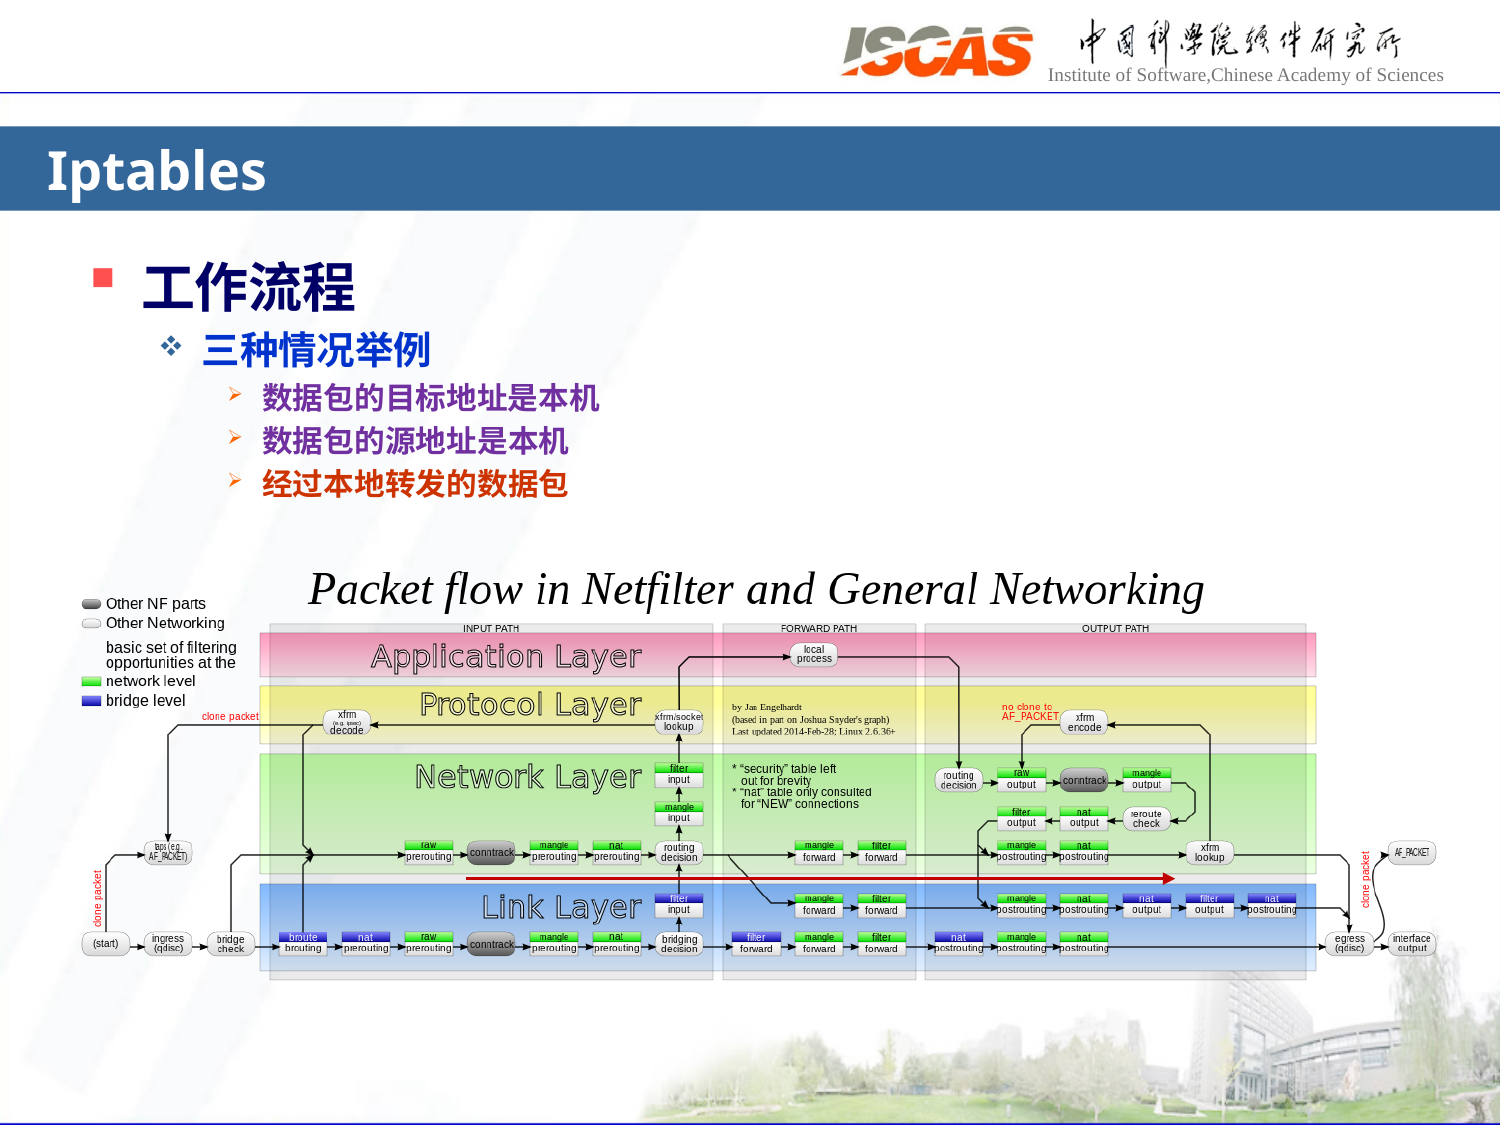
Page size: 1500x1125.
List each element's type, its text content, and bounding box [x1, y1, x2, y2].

picture [0, 211, 1500, 1125]
picture [837, 18, 1045, 87]
picture [1077, 15, 1402, 71]
list 工作流程 三种情况举例 数据包的目标地址是本机 数据包的源地址是本机 经过本地转发的数据包 [73, 246, 1470, 1065]
title Iptables [0, 126, 1500, 211]
picture [0, 92, 1500, 126]
